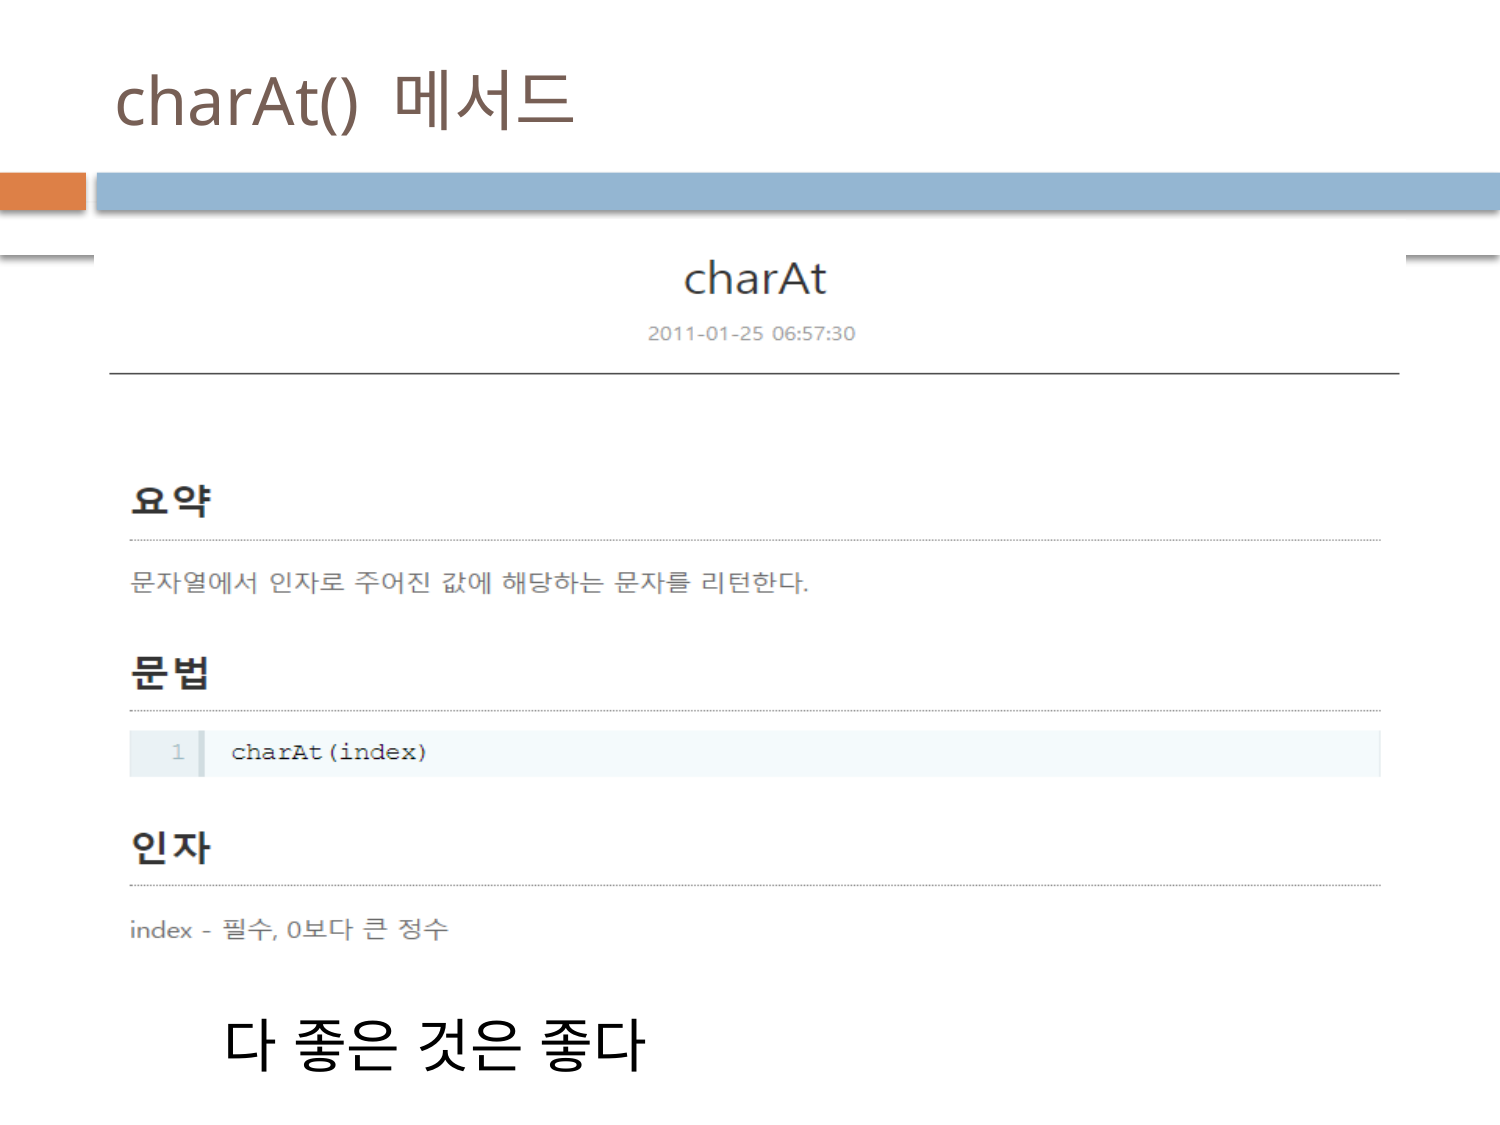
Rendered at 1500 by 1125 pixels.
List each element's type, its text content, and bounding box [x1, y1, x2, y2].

text_box 다 좋은 것은 좋다 [208, 1001, 662, 1087]
title charAt() 메서드 [99, 37, 1438, 161]
picture [94, 219, 1406, 965]
